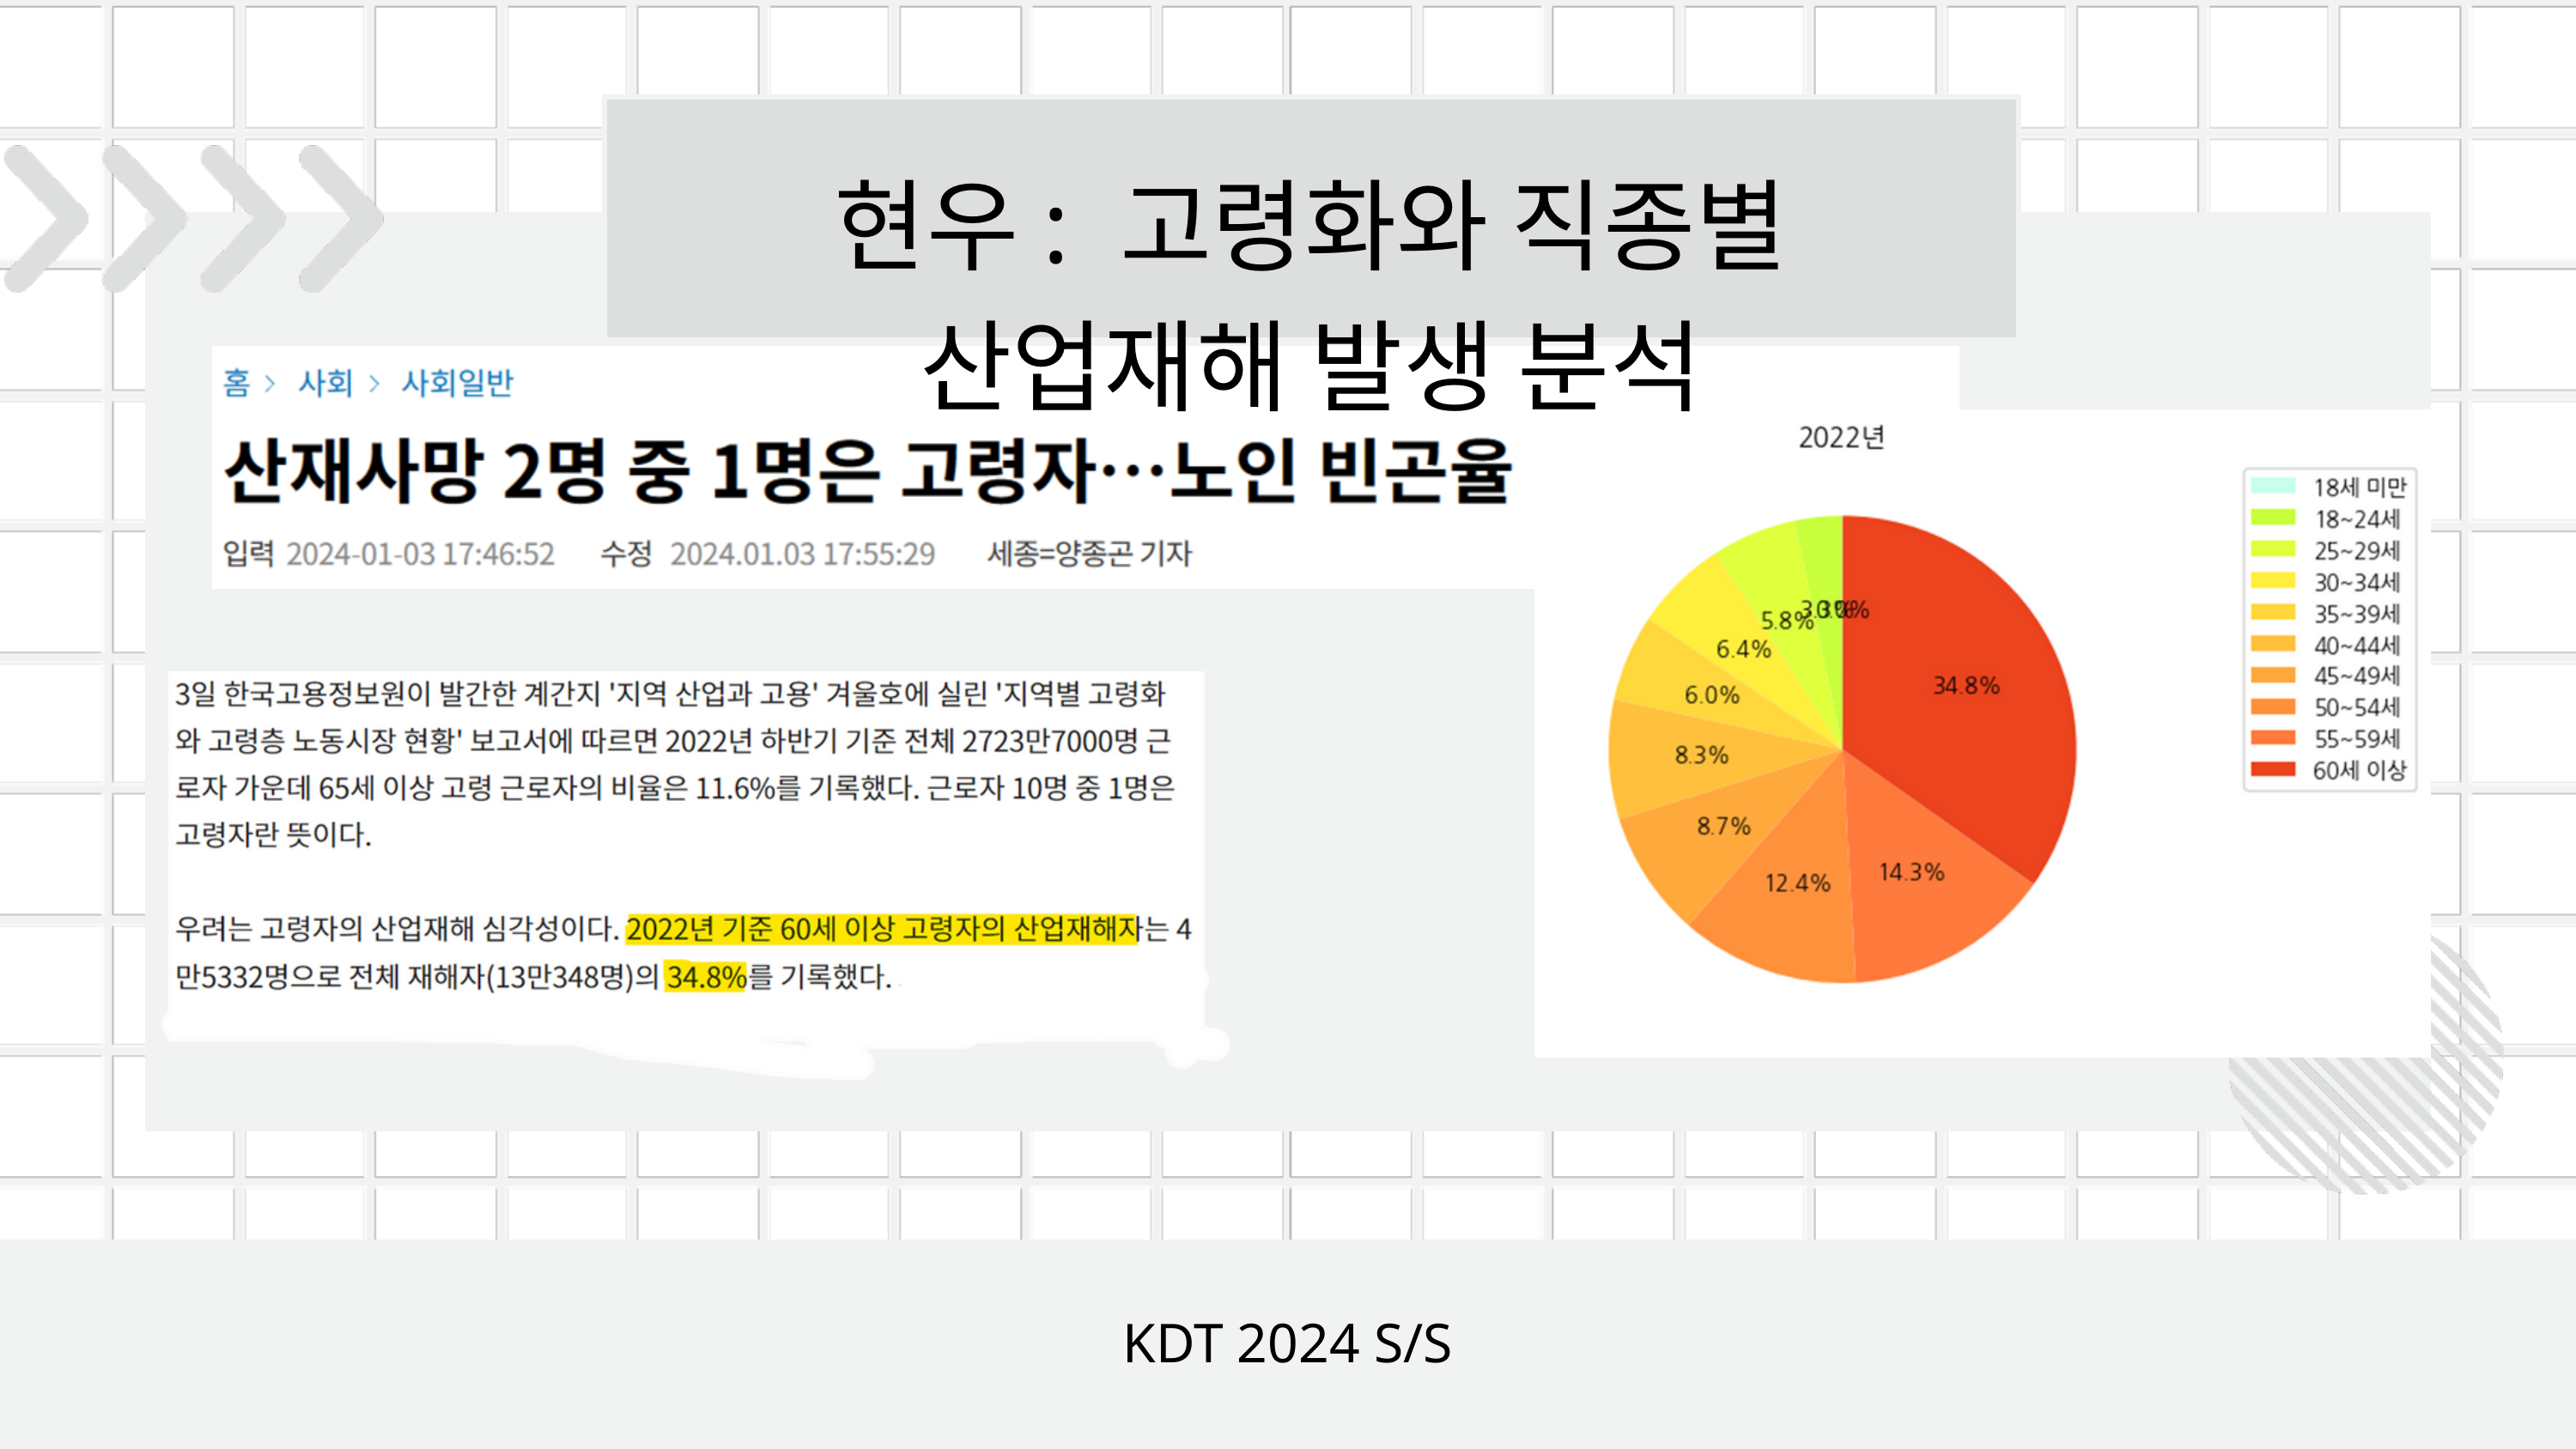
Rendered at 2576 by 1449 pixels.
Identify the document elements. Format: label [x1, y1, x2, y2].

text_box [604, 96, 2020, 341]
text_box [0, 0, 2576, 1236]
text_box [0, 1239, 2576, 1449]
text_box [144, 211, 2432, 1131]
